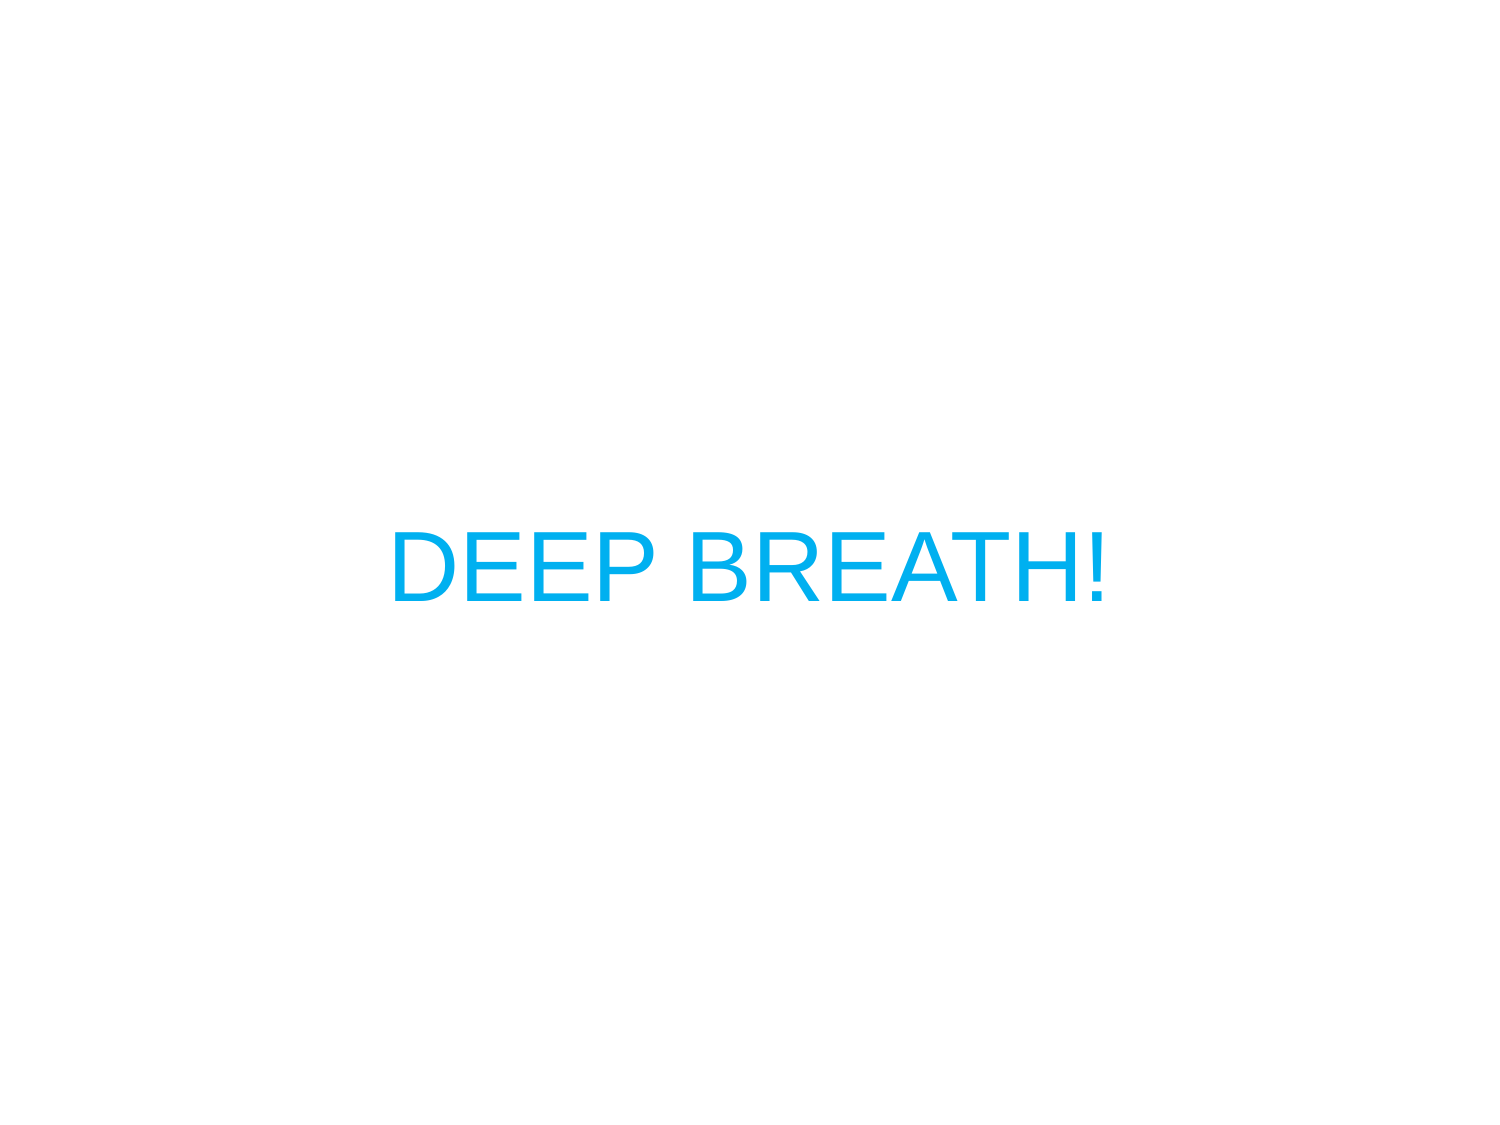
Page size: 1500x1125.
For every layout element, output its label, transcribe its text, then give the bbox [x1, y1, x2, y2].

text_box DEEP BREATH! [372, 494, 1128, 629]
